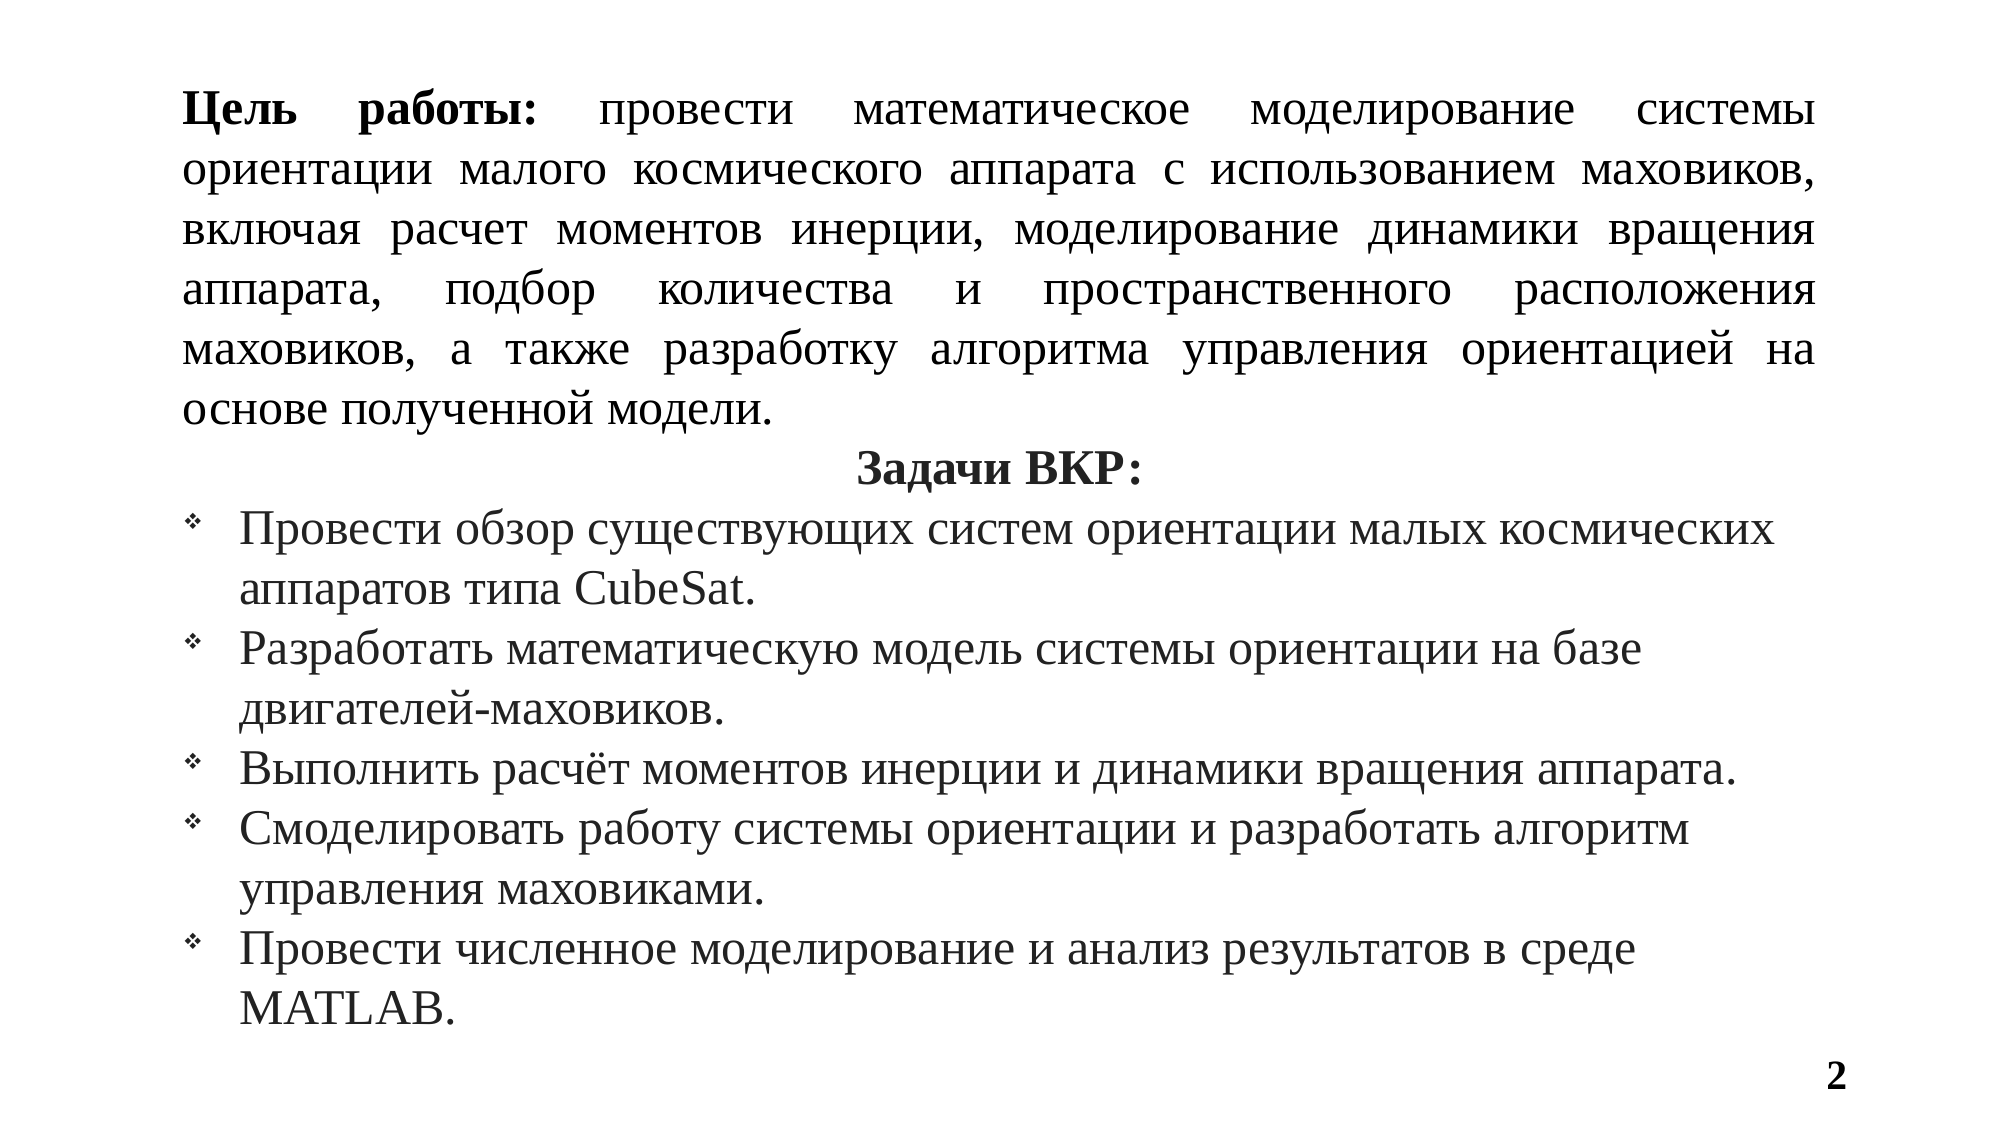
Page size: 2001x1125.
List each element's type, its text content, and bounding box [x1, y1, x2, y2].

text_box Цель работы: провести математическое моделирование системы ориентации малого космического аппарата с использованием маховиков, включая расчет моментов инерции, моделирование динамики вращения аппарата, подбор количества и пространственного расположения маховиков, а также разработку алгоритма управления ориентацией на основе полученной модели. Задачи ВКР: Провести обзор существующих систем ориентации малых космических аппаратов типа CubeSat. Разработать математическую модель системы ориентации на базе двигателей-маховиков. Выполнить расчёт моментов инерции и динамики вращения аппарата. Смоделировать работу системы ориентации и разработать алгоритм управления маховиками. Провести численное моделирование и анализ результатов в среде MATLAB. [168, 53, 1832, 1075]
slide_number 2 [1412, 1042, 1863, 1103]
